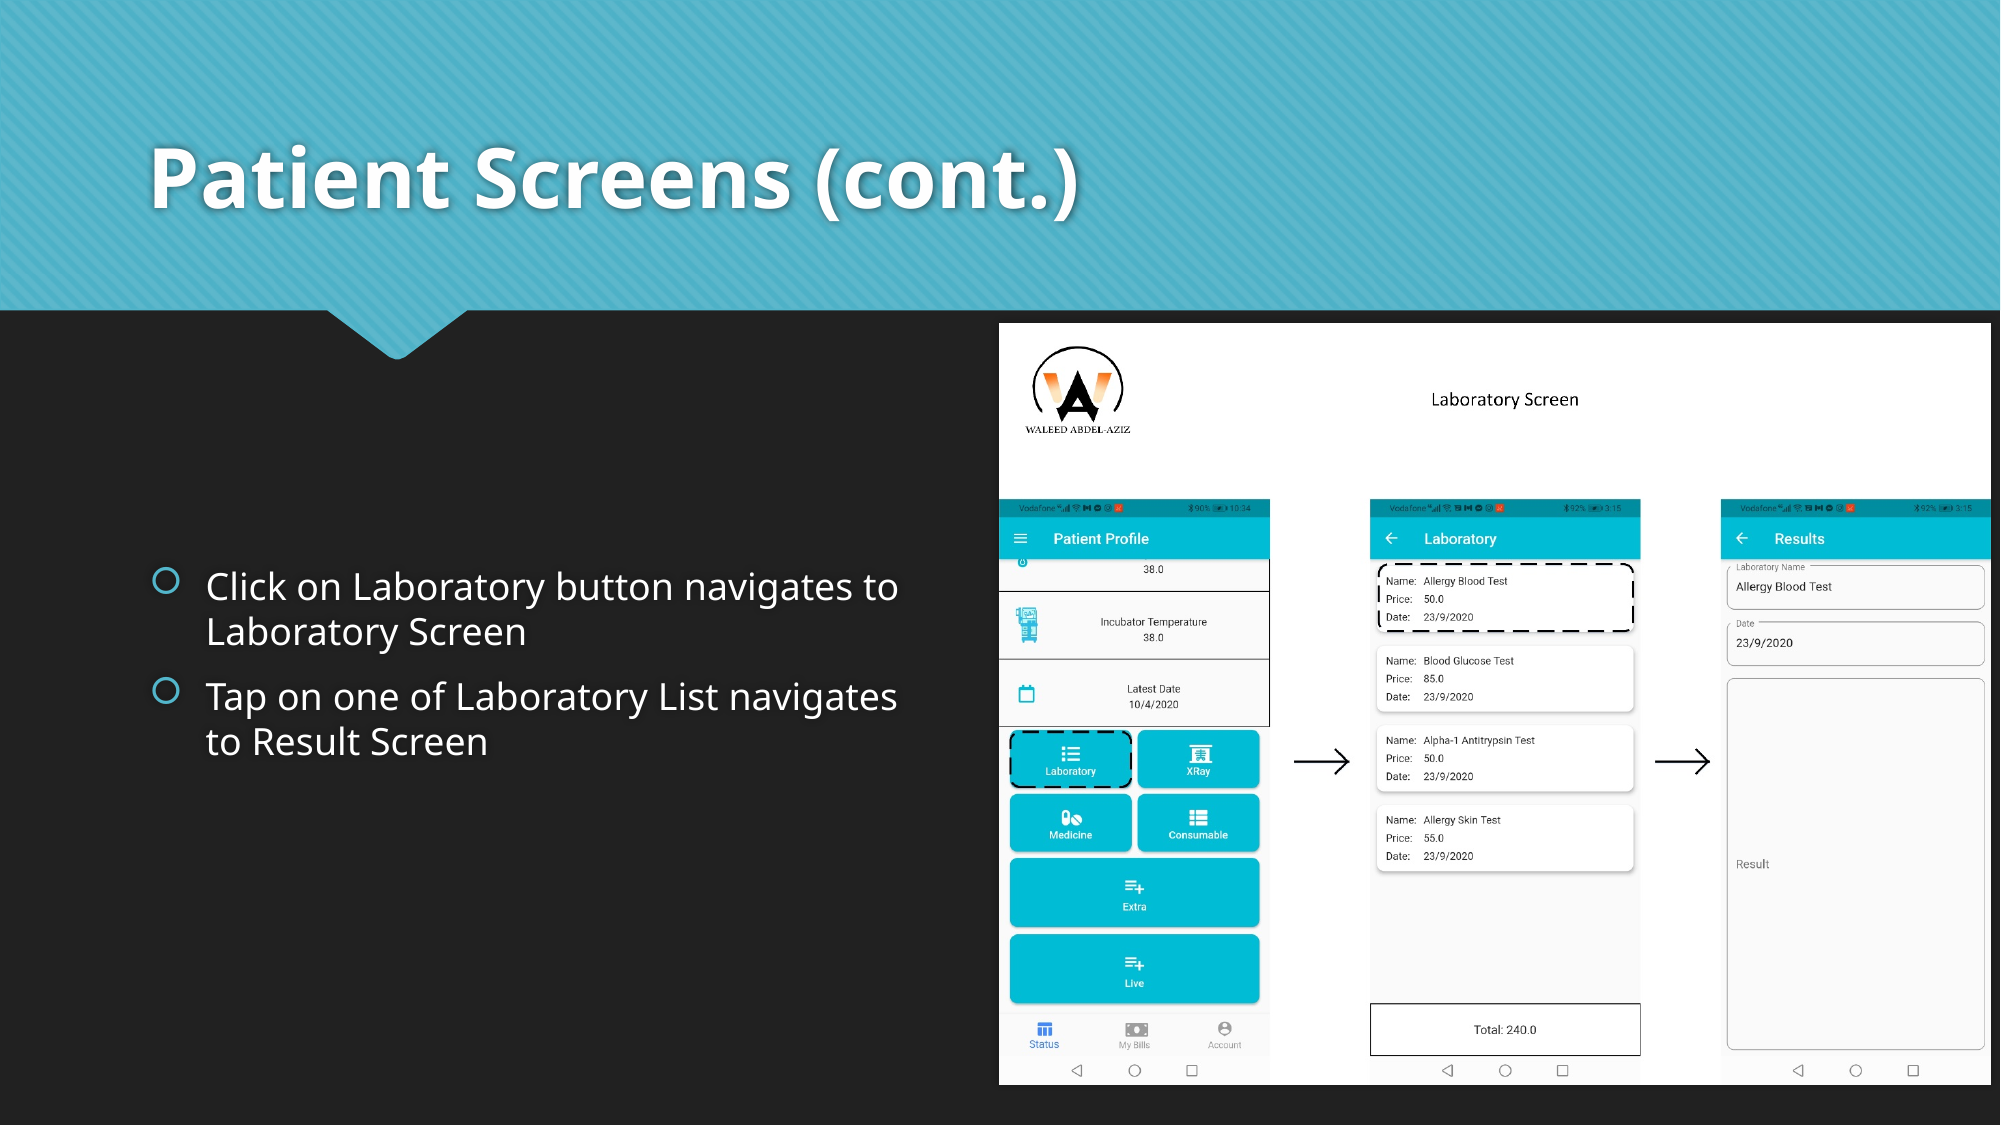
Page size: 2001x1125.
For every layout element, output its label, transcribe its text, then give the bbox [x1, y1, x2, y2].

title Patient Screens (cont.) [132, 73, 1868, 233]
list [999, 323, 1991, 1085]
list Click on Laboratory button navigates to Laboratory Screen Tap on one of Laboratory List navigates to Result Screen [134, 364, 946, 962]
